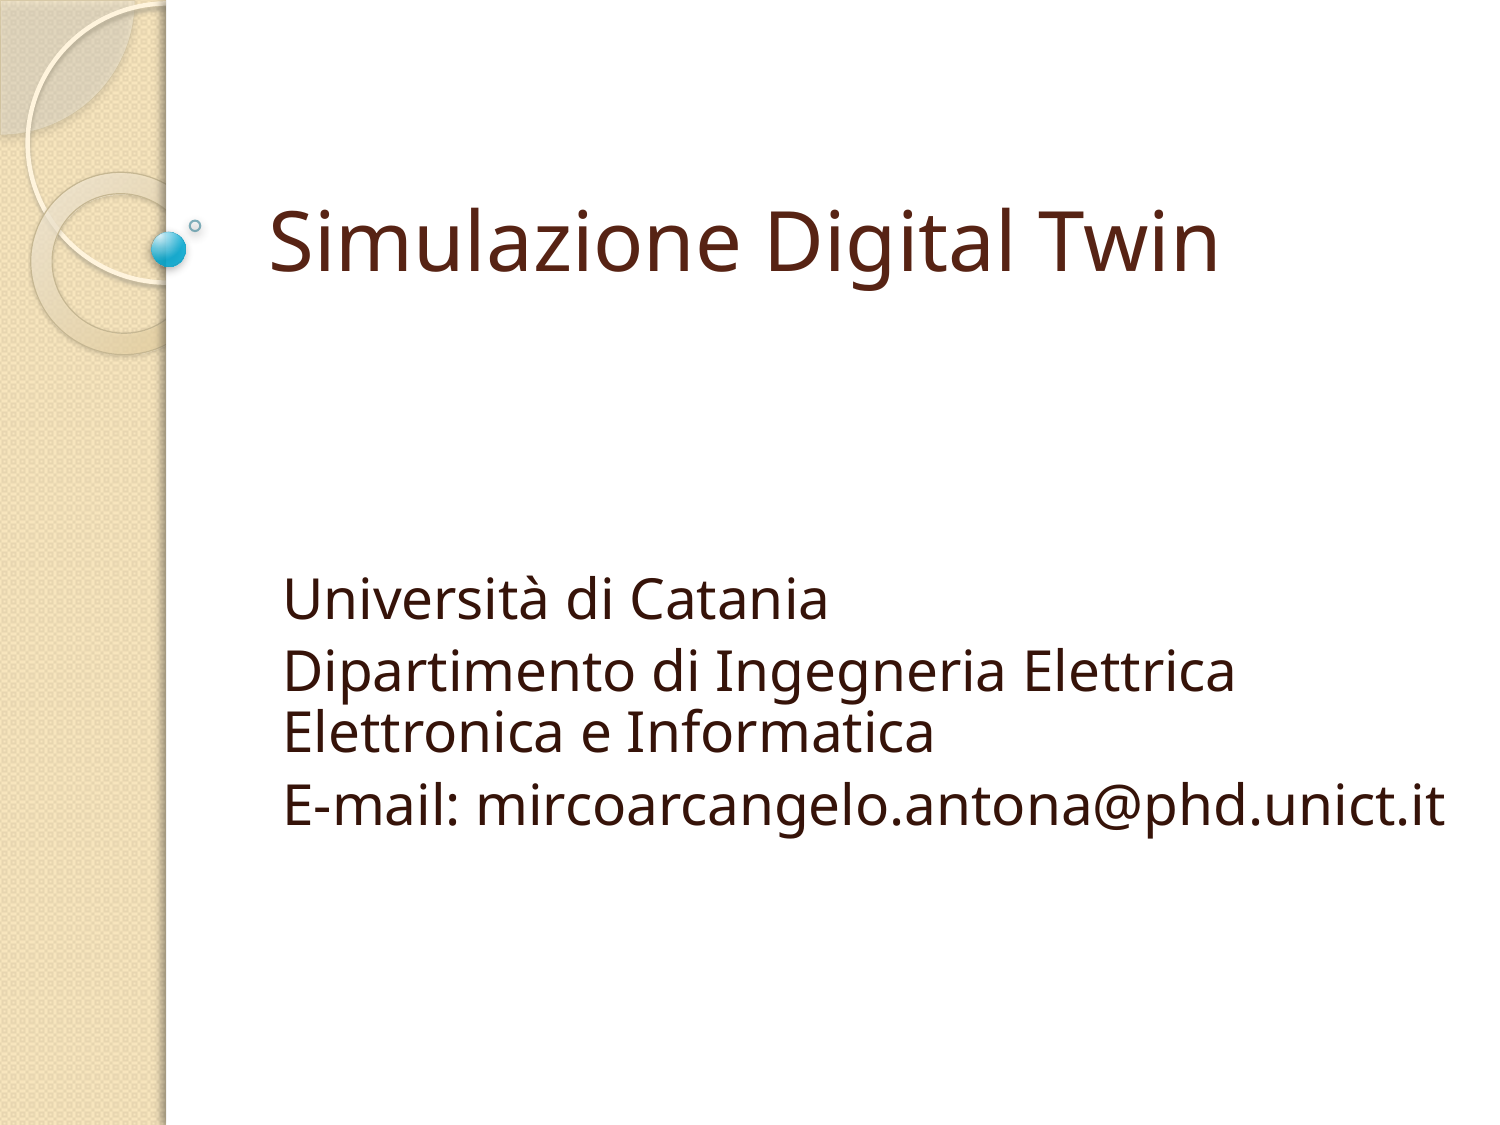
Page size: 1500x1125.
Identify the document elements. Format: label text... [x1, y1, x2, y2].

title Simulazione Digital Twin [253, 54, 1469, 296]
subtitle Università di Catania Dipartimento di Ingegneria Elettrica Elettronica e Informatica E-mail: mircoarcangelo.antona@phd.unict.it [253, 562, 1469, 850]
